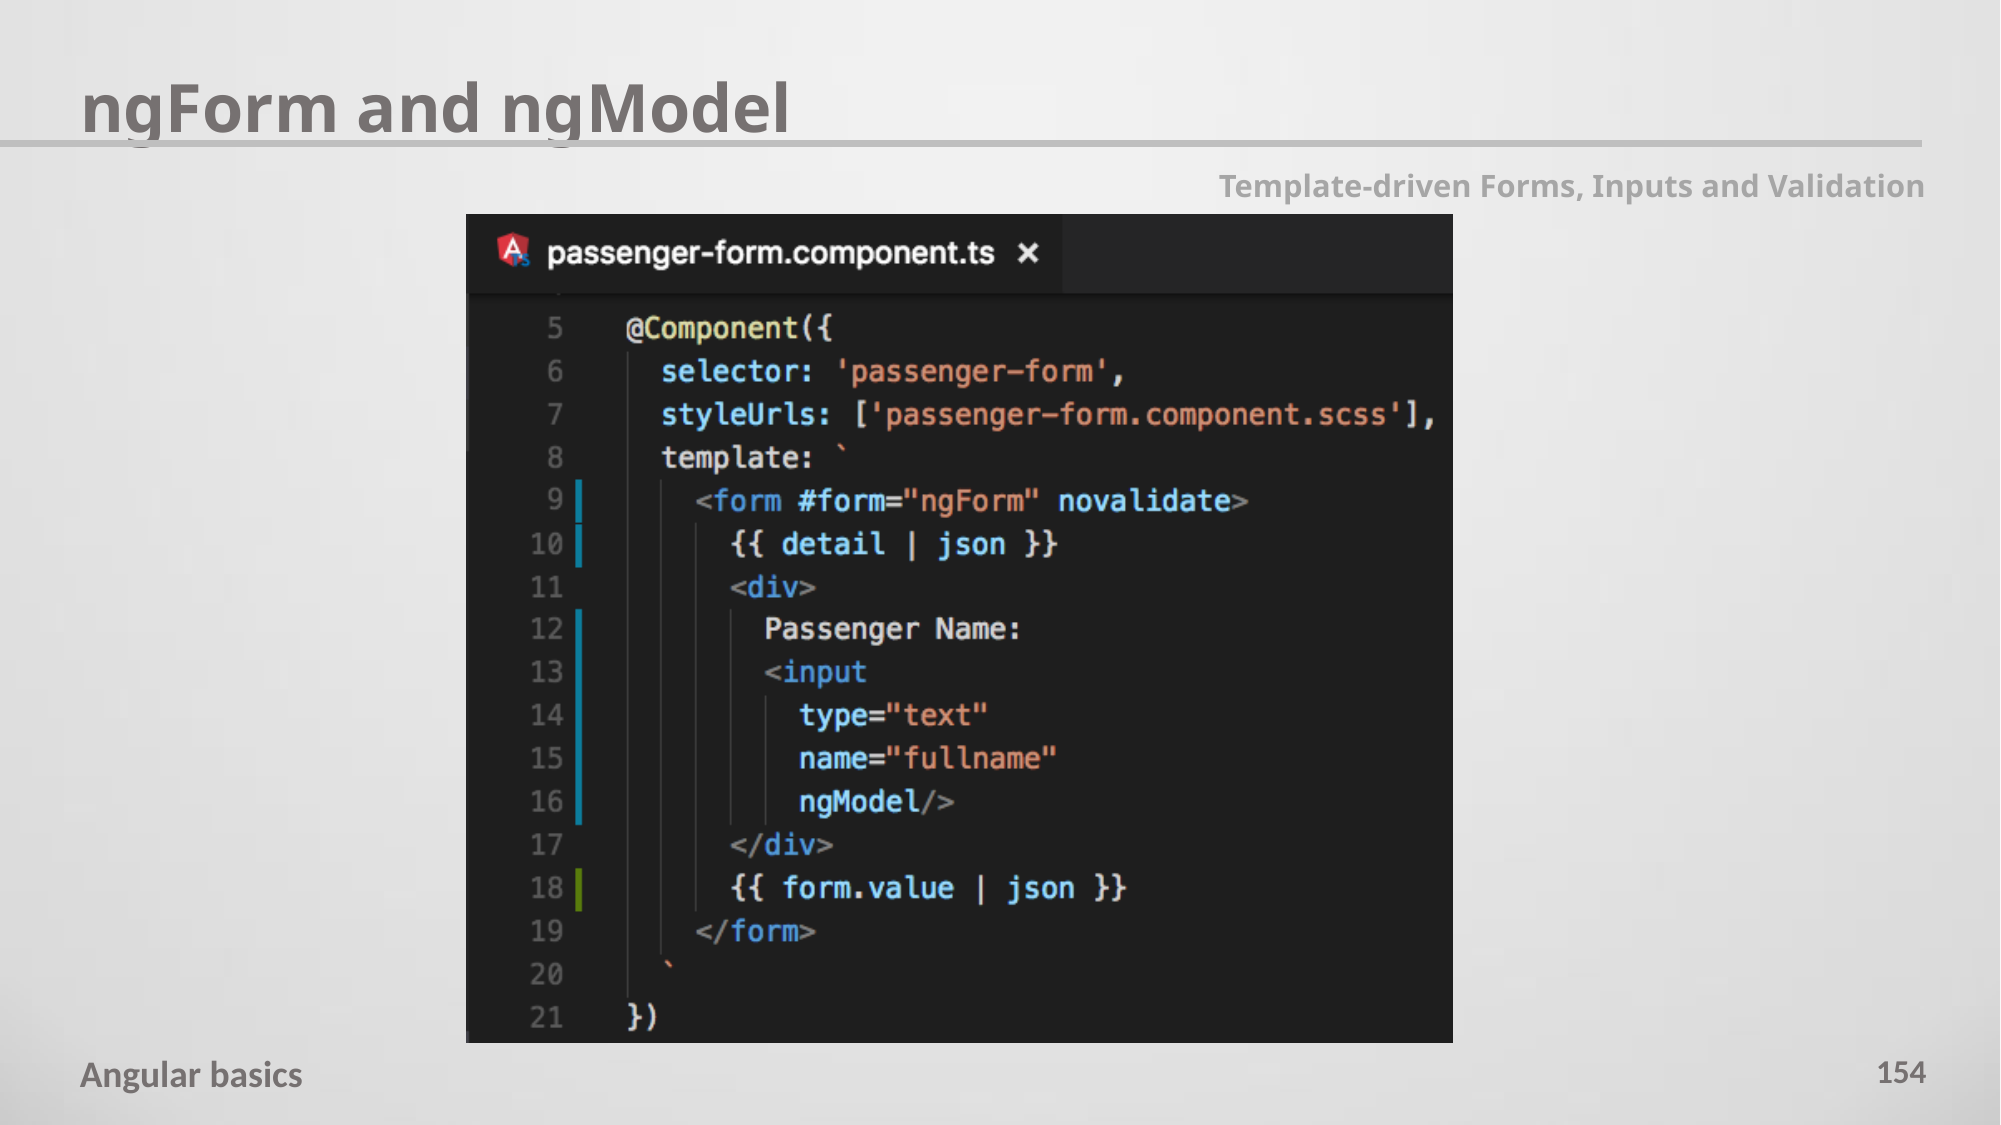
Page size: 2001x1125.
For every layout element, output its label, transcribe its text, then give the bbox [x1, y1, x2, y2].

slide_number 154 [1412, 1038, 1942, 1103]
footer Angular basics [65, 1042, 1338, 1103]
picture [0, 0, 2001, 1125]
text_box Template-driven Forms, Inputs and Validation [1176, 146, 1942, 212]
text_box ngForm and ngModel [65, 147, 1176, 155]
text_box ngForm and ngModel [65, 48, 1942, 146]
